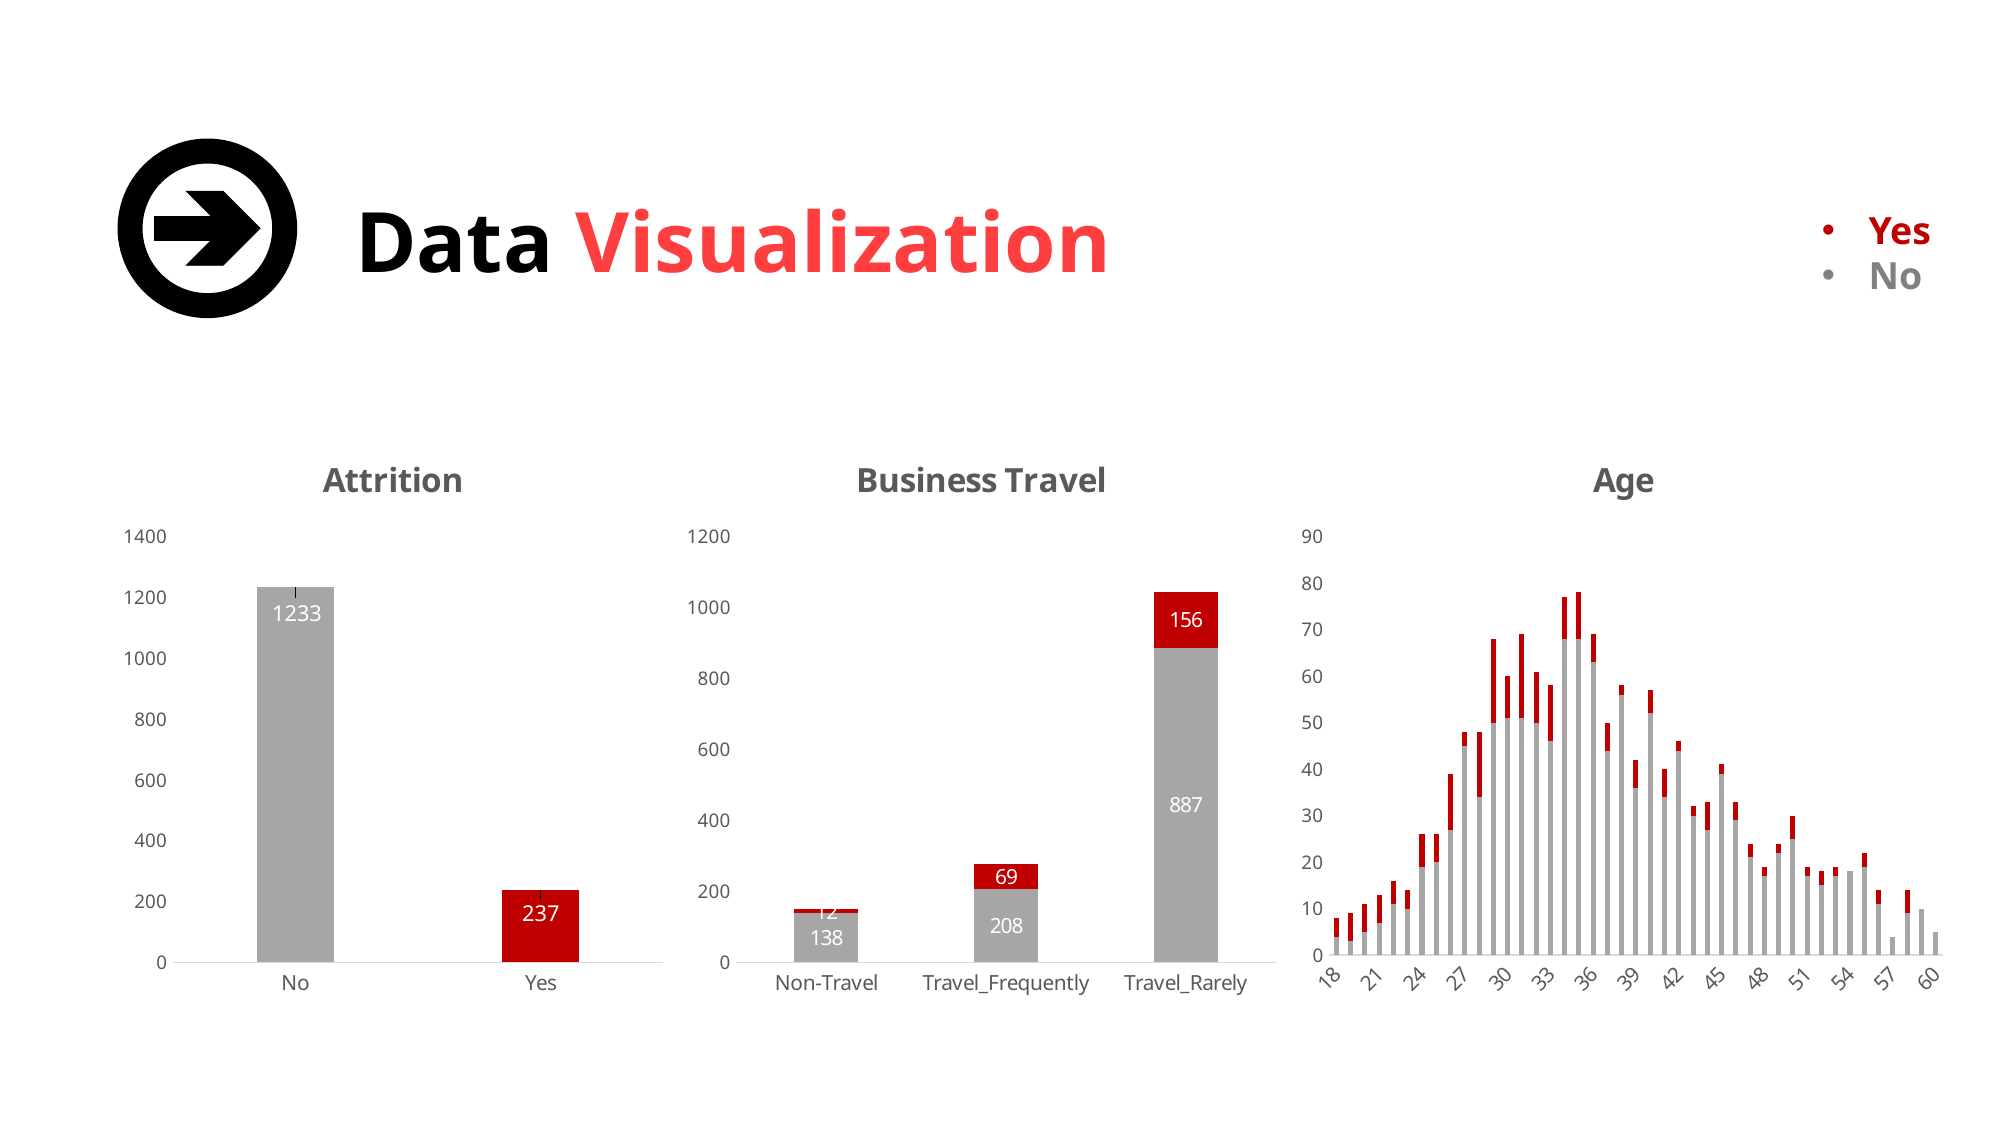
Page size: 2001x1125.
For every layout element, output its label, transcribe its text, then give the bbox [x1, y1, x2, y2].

chart [112, 428, 1959, 1009]
text_box Yes No [1806, 199, 1960, 305]
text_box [130, 150, 285, 306]
text_box Data Visualization [340, 182, 1246, 297]
